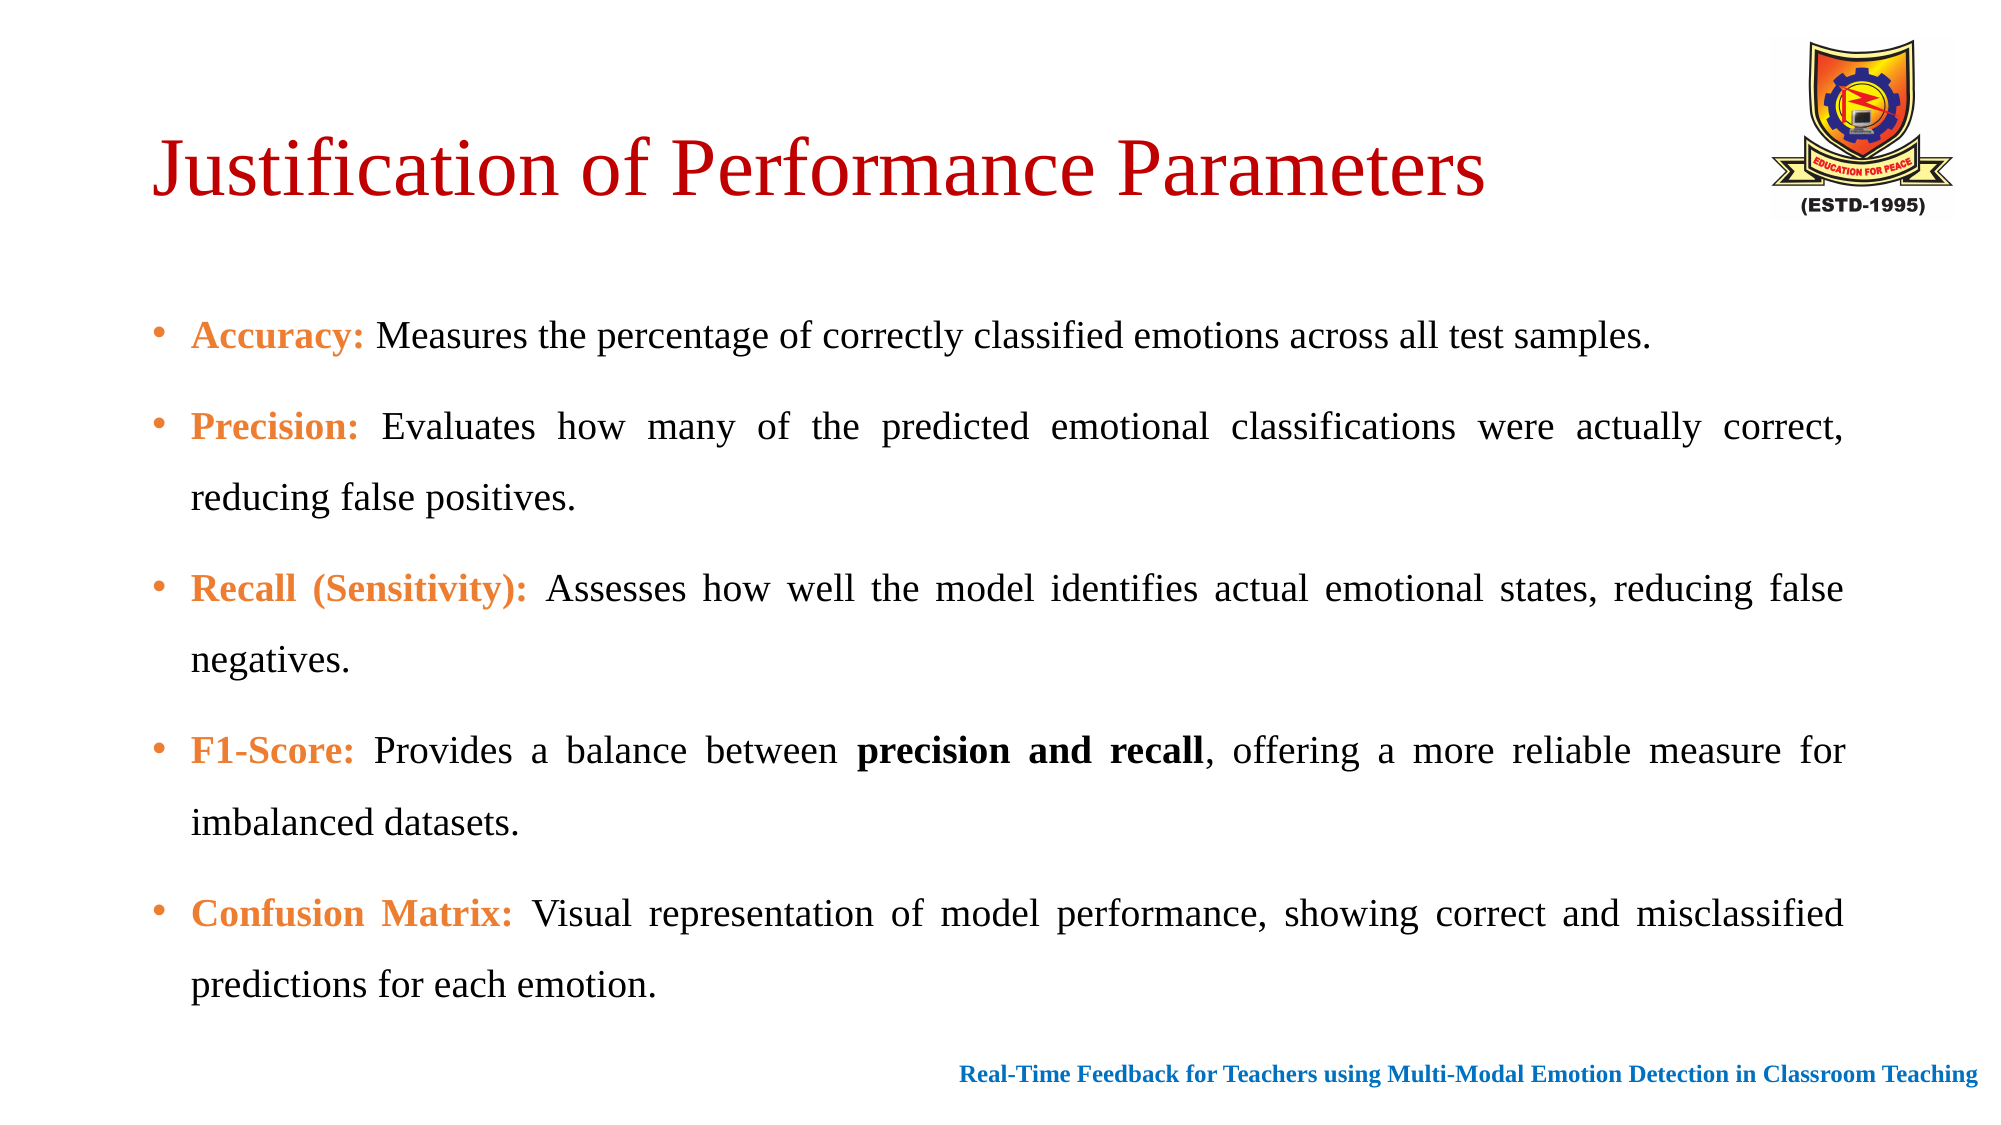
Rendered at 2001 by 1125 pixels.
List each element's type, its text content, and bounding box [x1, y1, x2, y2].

list Accuracy: Measures the percentage of correctly classified emotions across all test samples. Precision: Evaluates how many of the predicted emotional classifications were actually correct, reducing false positives. Recall (Sensitivity): Assesses how well the model identifies actual emotional states, reducing false negatives. F1-Score: Provides a balance between precision and recall, offering a more reliable measure for imbalanced datasets. Confusion Matrix: Visual representation of model performance, showing correct and misclassified predictions for each emotion. [137, 277, 1863, 1014]
footer Real-Time Feedback for Teachers using Multi-Modal Emotion Detection in Classroom Teaching [939, 1042, 2000, 1103]
picture [1770, 37, 1955, 221]
title Justification of Performance Parameters [137, 59, 1863, 277]
